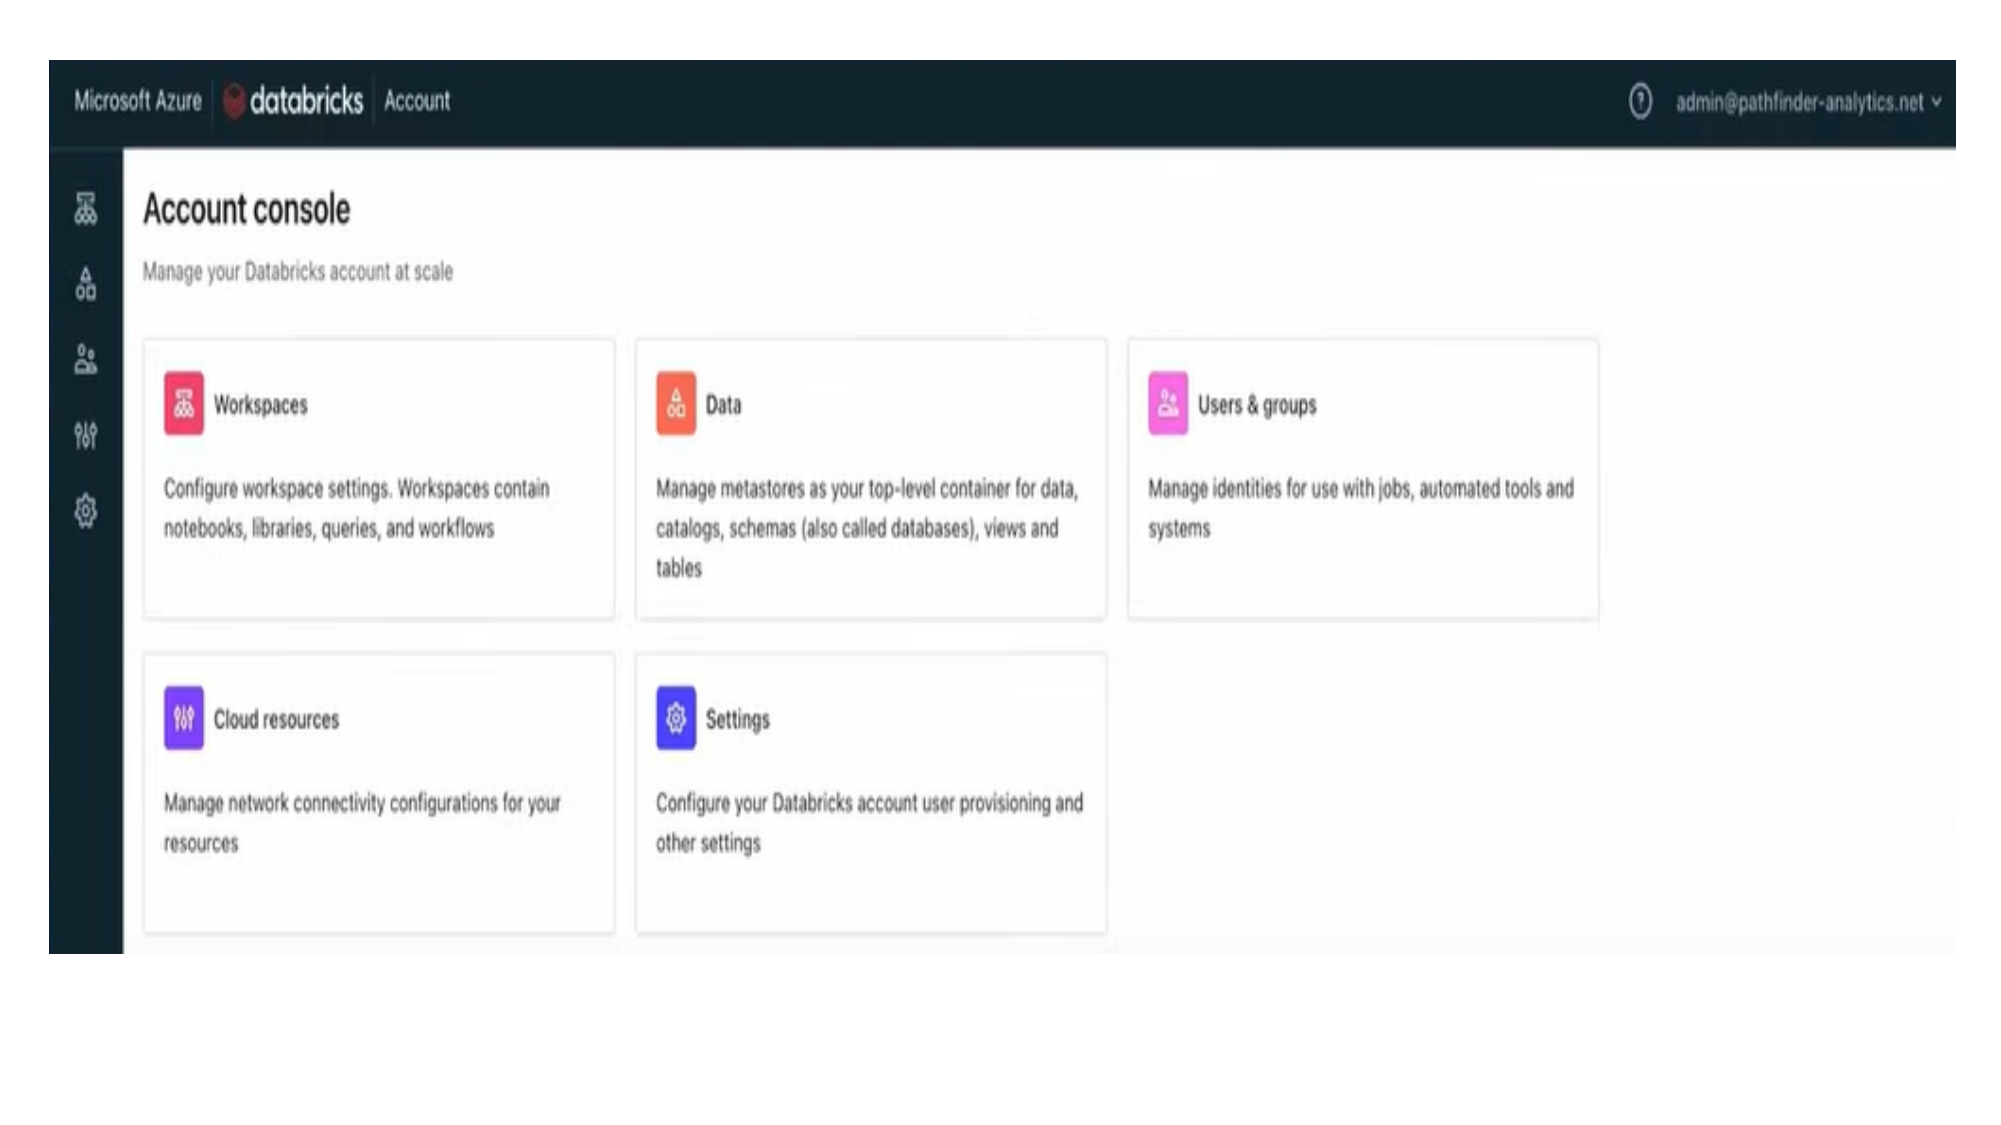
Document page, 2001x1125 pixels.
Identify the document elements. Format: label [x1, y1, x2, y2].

picture [49, 60, 1956, 954]
